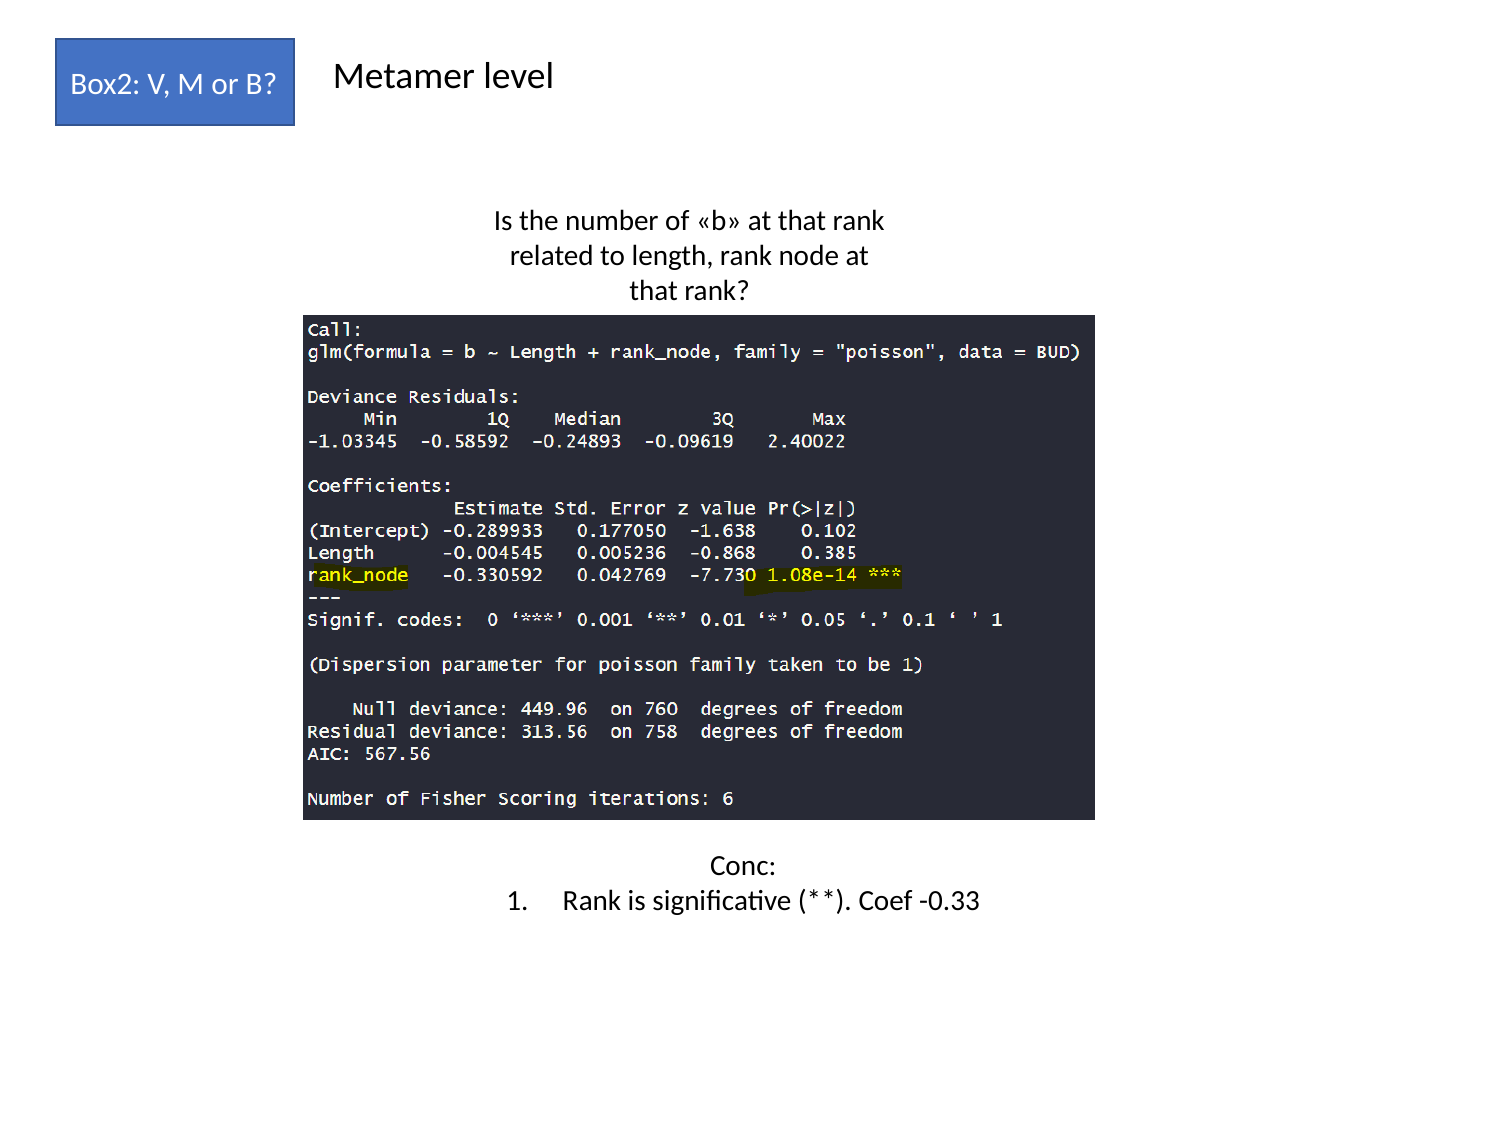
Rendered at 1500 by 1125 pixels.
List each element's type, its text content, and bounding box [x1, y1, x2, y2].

text_box Metamer level [318, 43, 641, 104]
text_box Box2: V, M or B? [55, 38, 295, 126]
text_box Conc: Rank is significative (**). Coef -0.33 [444, 839, 1042, 924]
text_box Is the number of «b» at that rank related to length, rank node at that rank? [472, 194, 908, 314]
picture [303, 315, 1095, 820]
